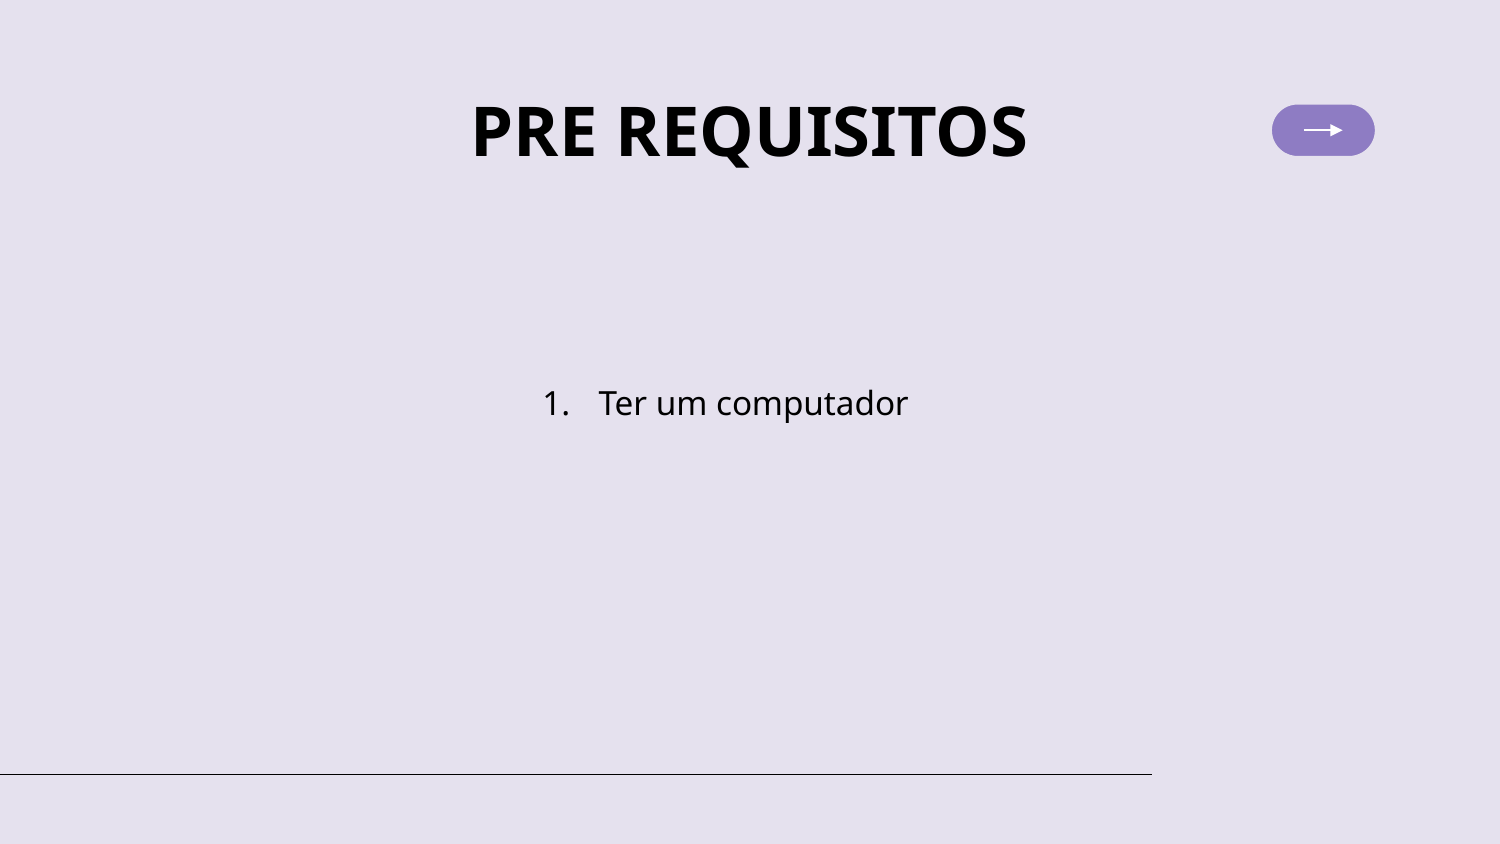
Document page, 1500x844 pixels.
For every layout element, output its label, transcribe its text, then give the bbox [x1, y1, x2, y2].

subtitle Ter um computador [508, 332, 992, 511]
title PRE REQUISITOS [116, 72, 1384, 167]
